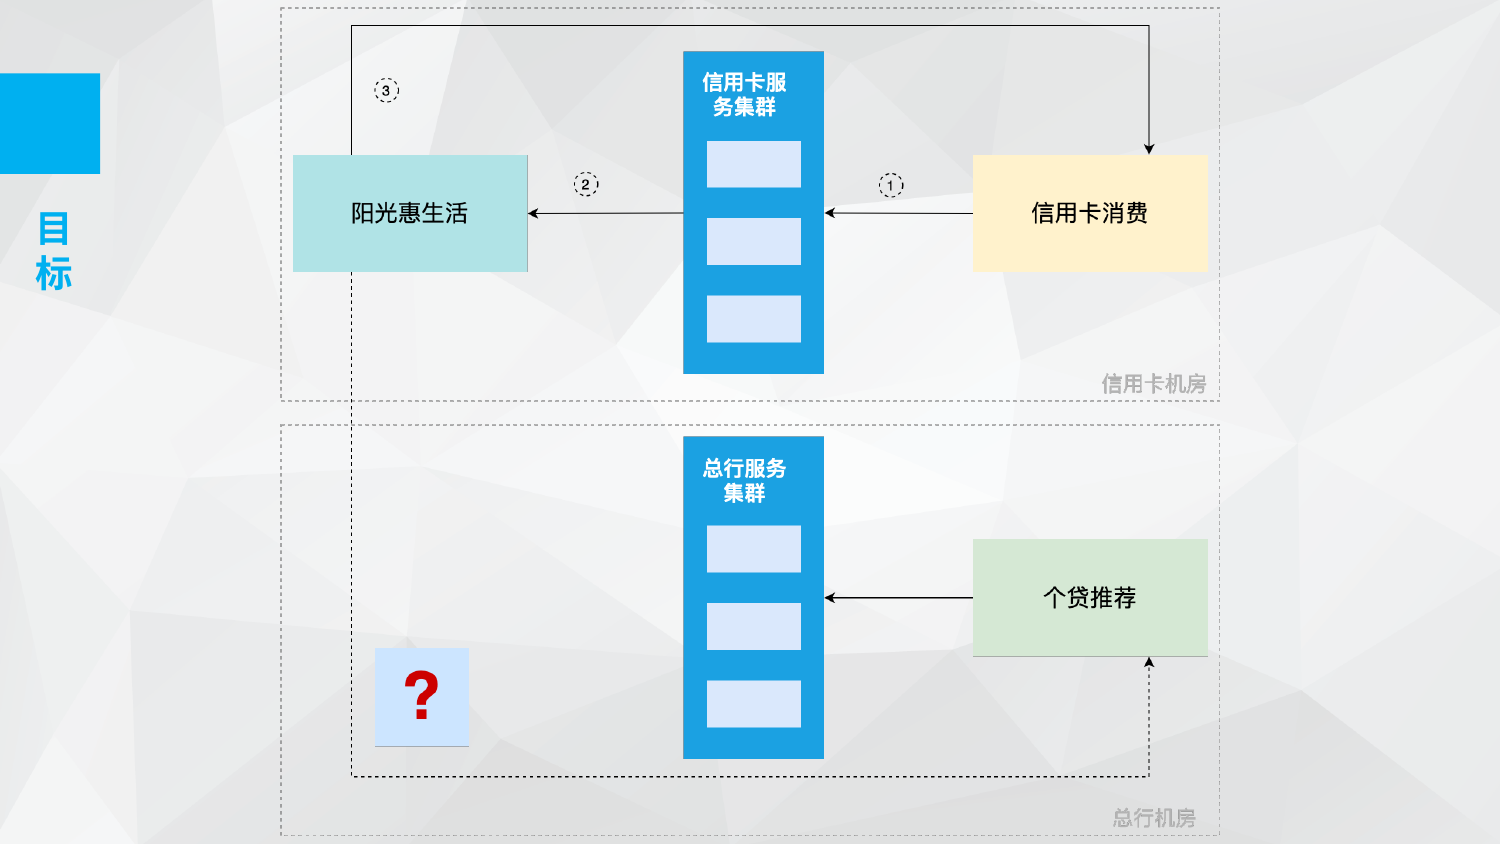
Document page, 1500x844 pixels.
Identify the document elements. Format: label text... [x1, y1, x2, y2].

text_box [0, 73, 101, 174]
text_box 目标 [20, 197, 80, 303]
picture [0, 0, 1500, 844]
